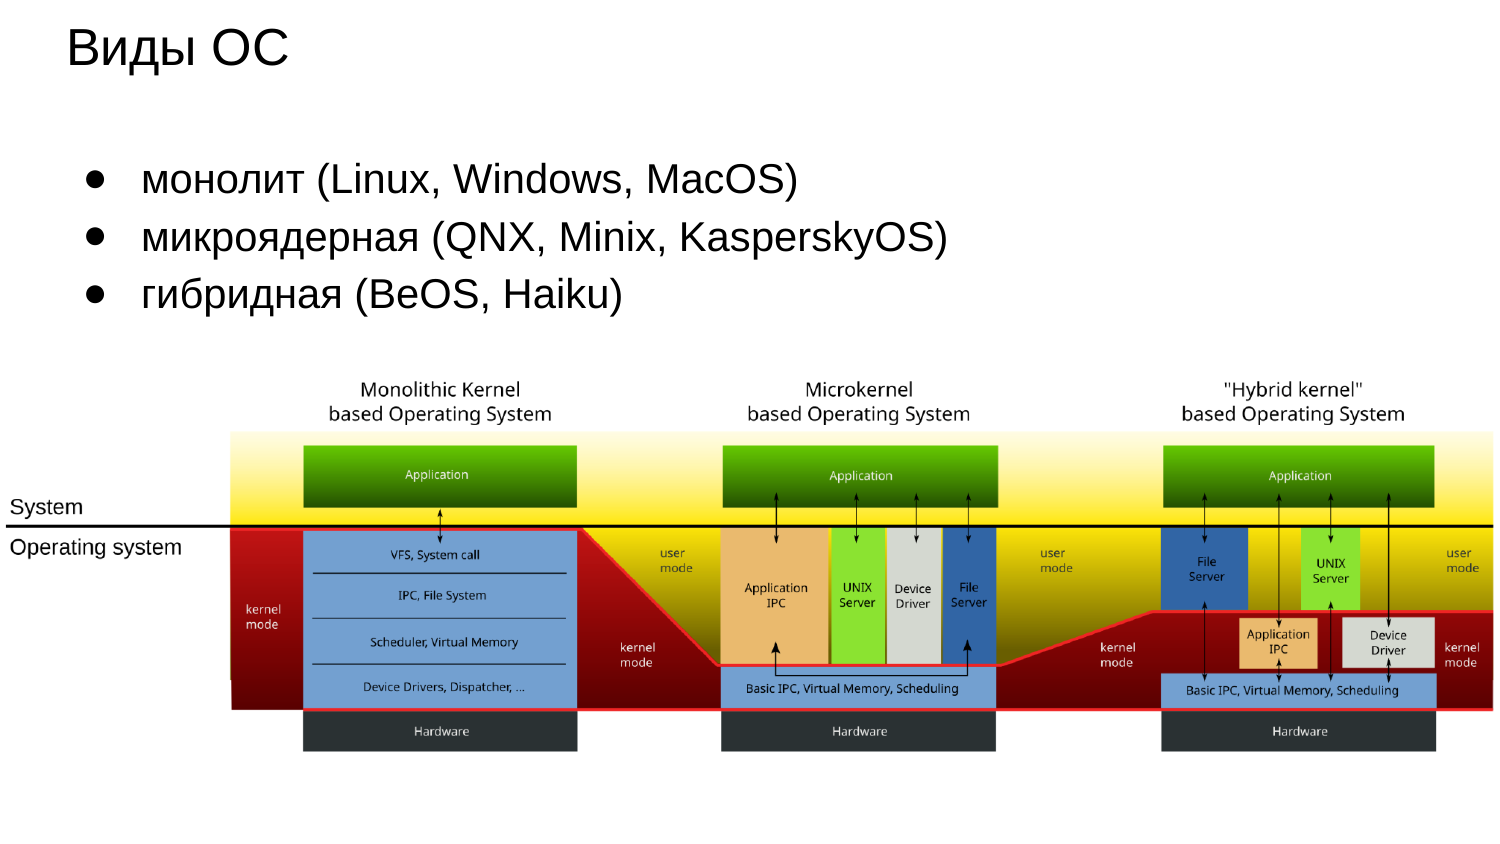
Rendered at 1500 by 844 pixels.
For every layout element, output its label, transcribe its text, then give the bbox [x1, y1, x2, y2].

title Виды ОС [51, 0, 1449, 92]
list монолит (Linux, Windows, MacOS) микроядерная (QNX, Minix, KasperskyOS) гибридная (BeOS, Haiku) [51, 129, 1026, 374]
picture [0, 375, 1500, 760]
